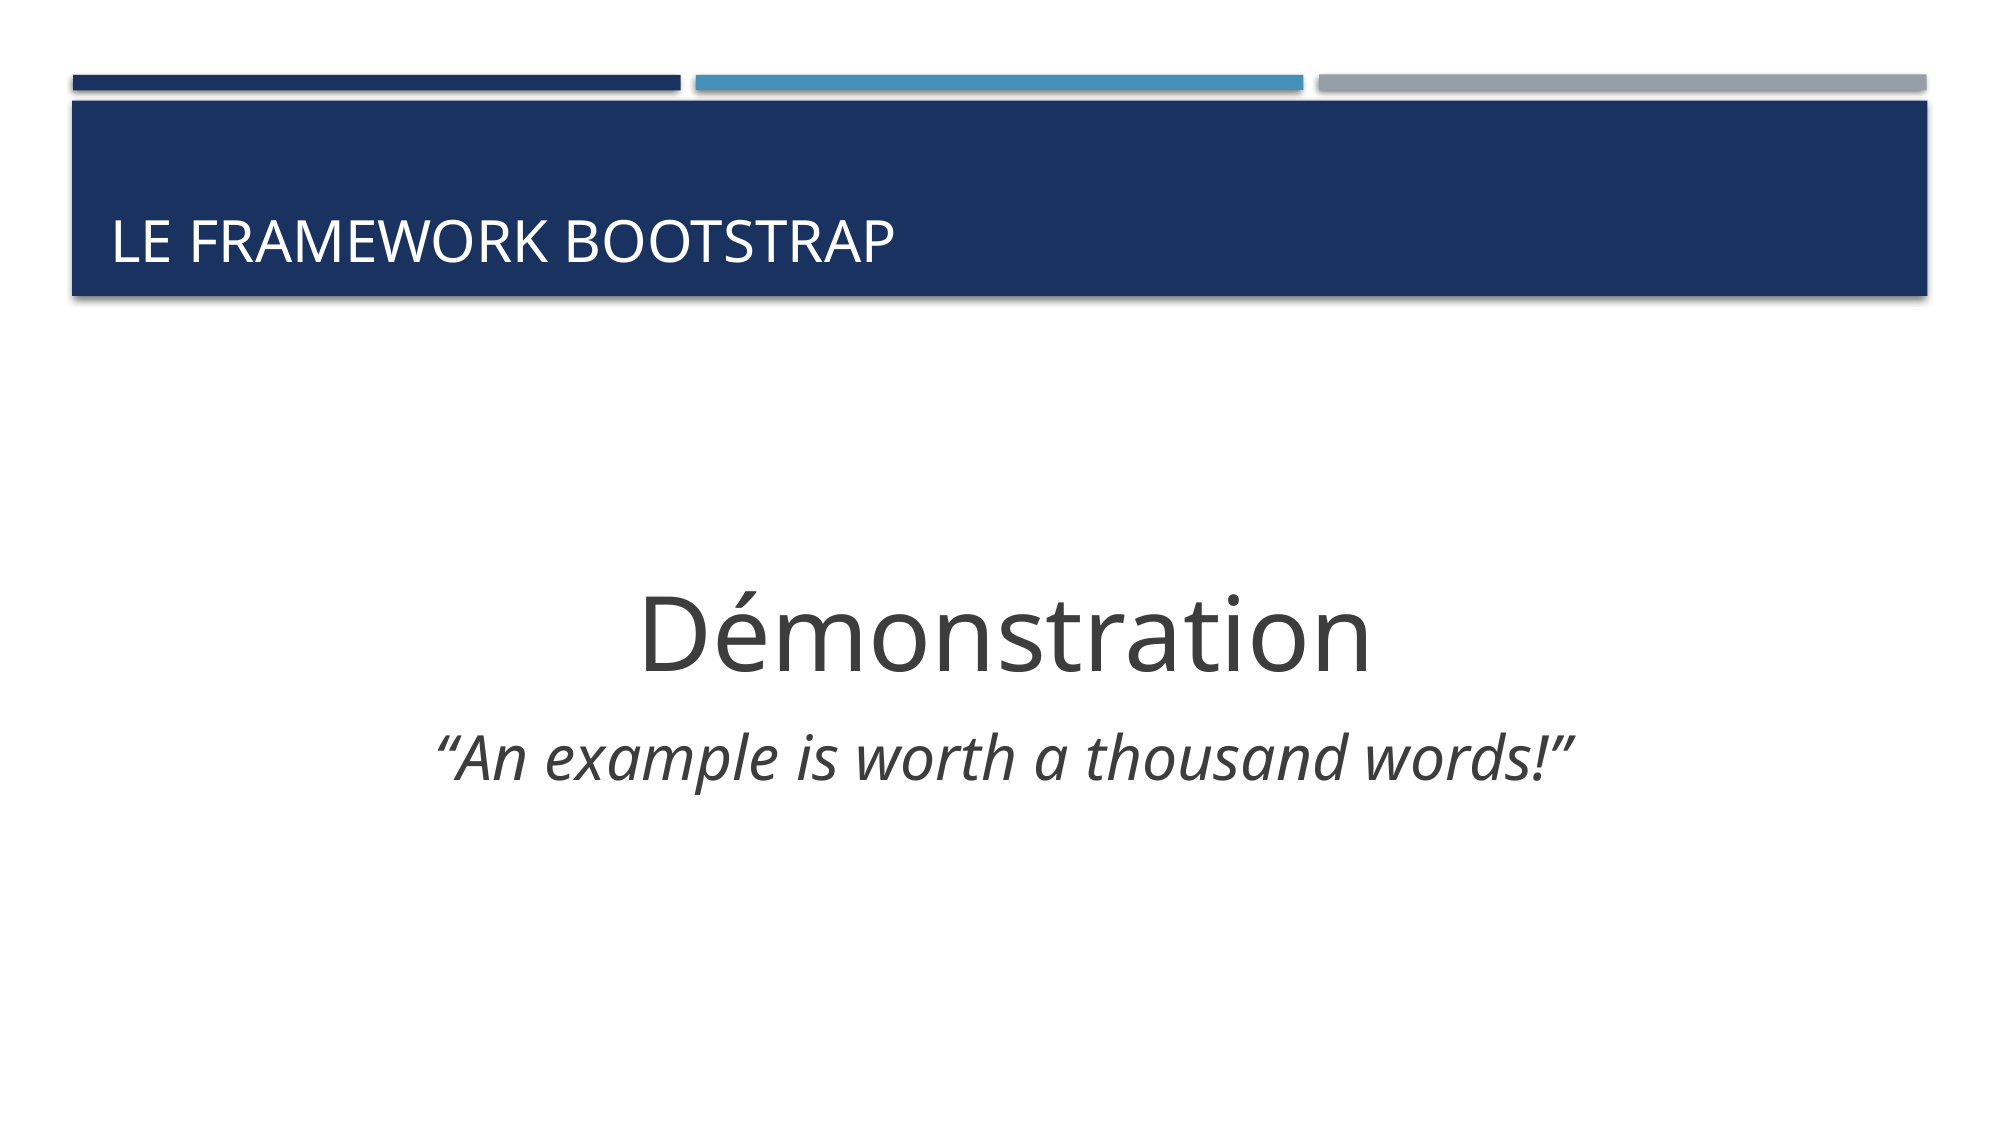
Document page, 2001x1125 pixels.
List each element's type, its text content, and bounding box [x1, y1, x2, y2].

text_box Démonstration “An example is worth a thousand words!” [95, 294, 1929, 1066]
title Le framework bootstrap [95, 115, 1905, 282]
